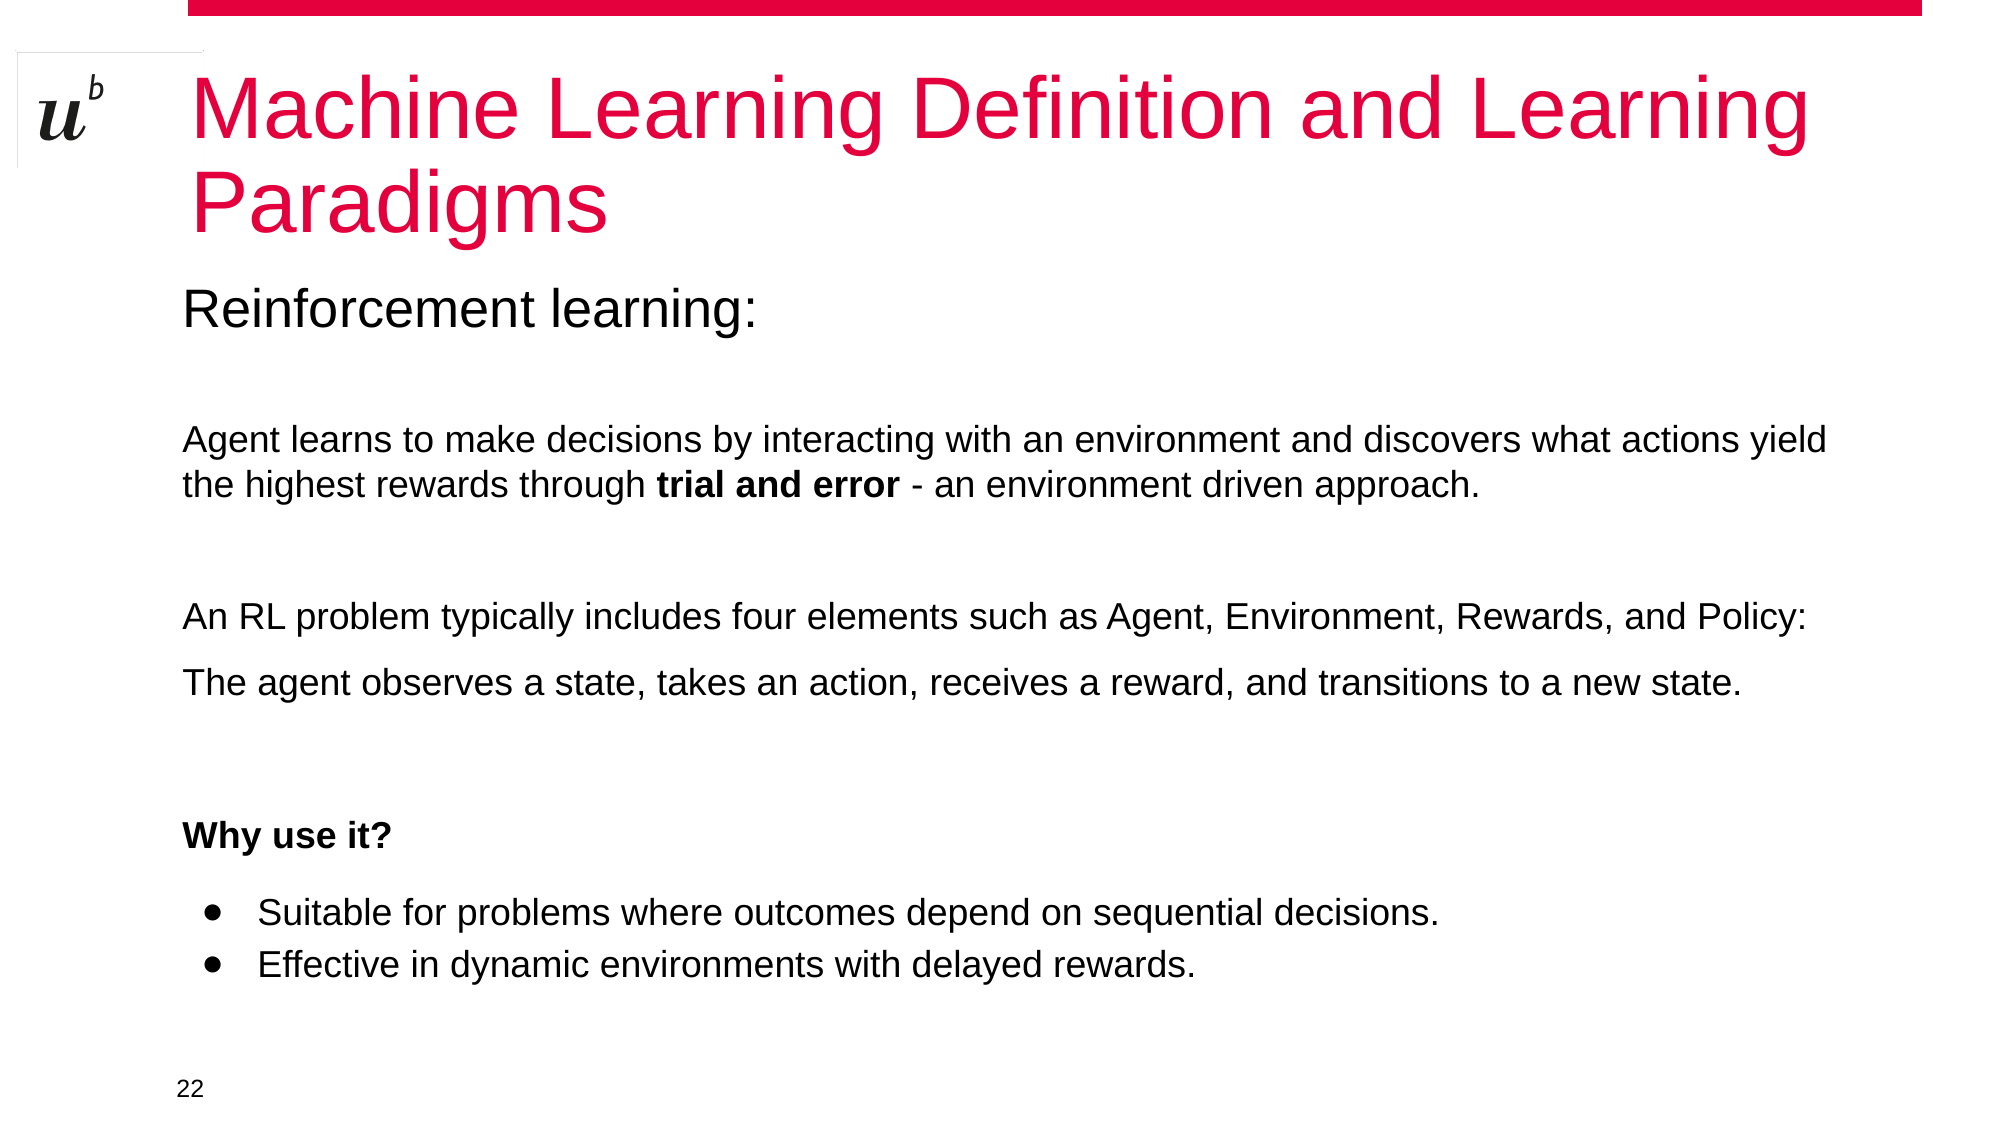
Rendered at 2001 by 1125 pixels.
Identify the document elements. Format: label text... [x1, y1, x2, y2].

list Reinforcement learning: Agent learns to make decisions by interacting with an environment and discovers what actions yield the highest rewards through trial and error - an environment driven approach. An RL problem typically includes four elements such as Agent, Environment, Rewards, and Policy: The agent observes a state, takes an action, receives a reward, and transitions to a new state. Why use it? Suitable for problems where outcomes depend on sequential decisions. Effective in dynamic environments with delayed rewards. [167, 265, 1893, 980]
picture [15, 50, 175, 169]
slide_number ‹#› [149, 1057, 211, 1117]
title Machine Learning Definition and Learning Paradigms [175, 47, 1901, 171]
